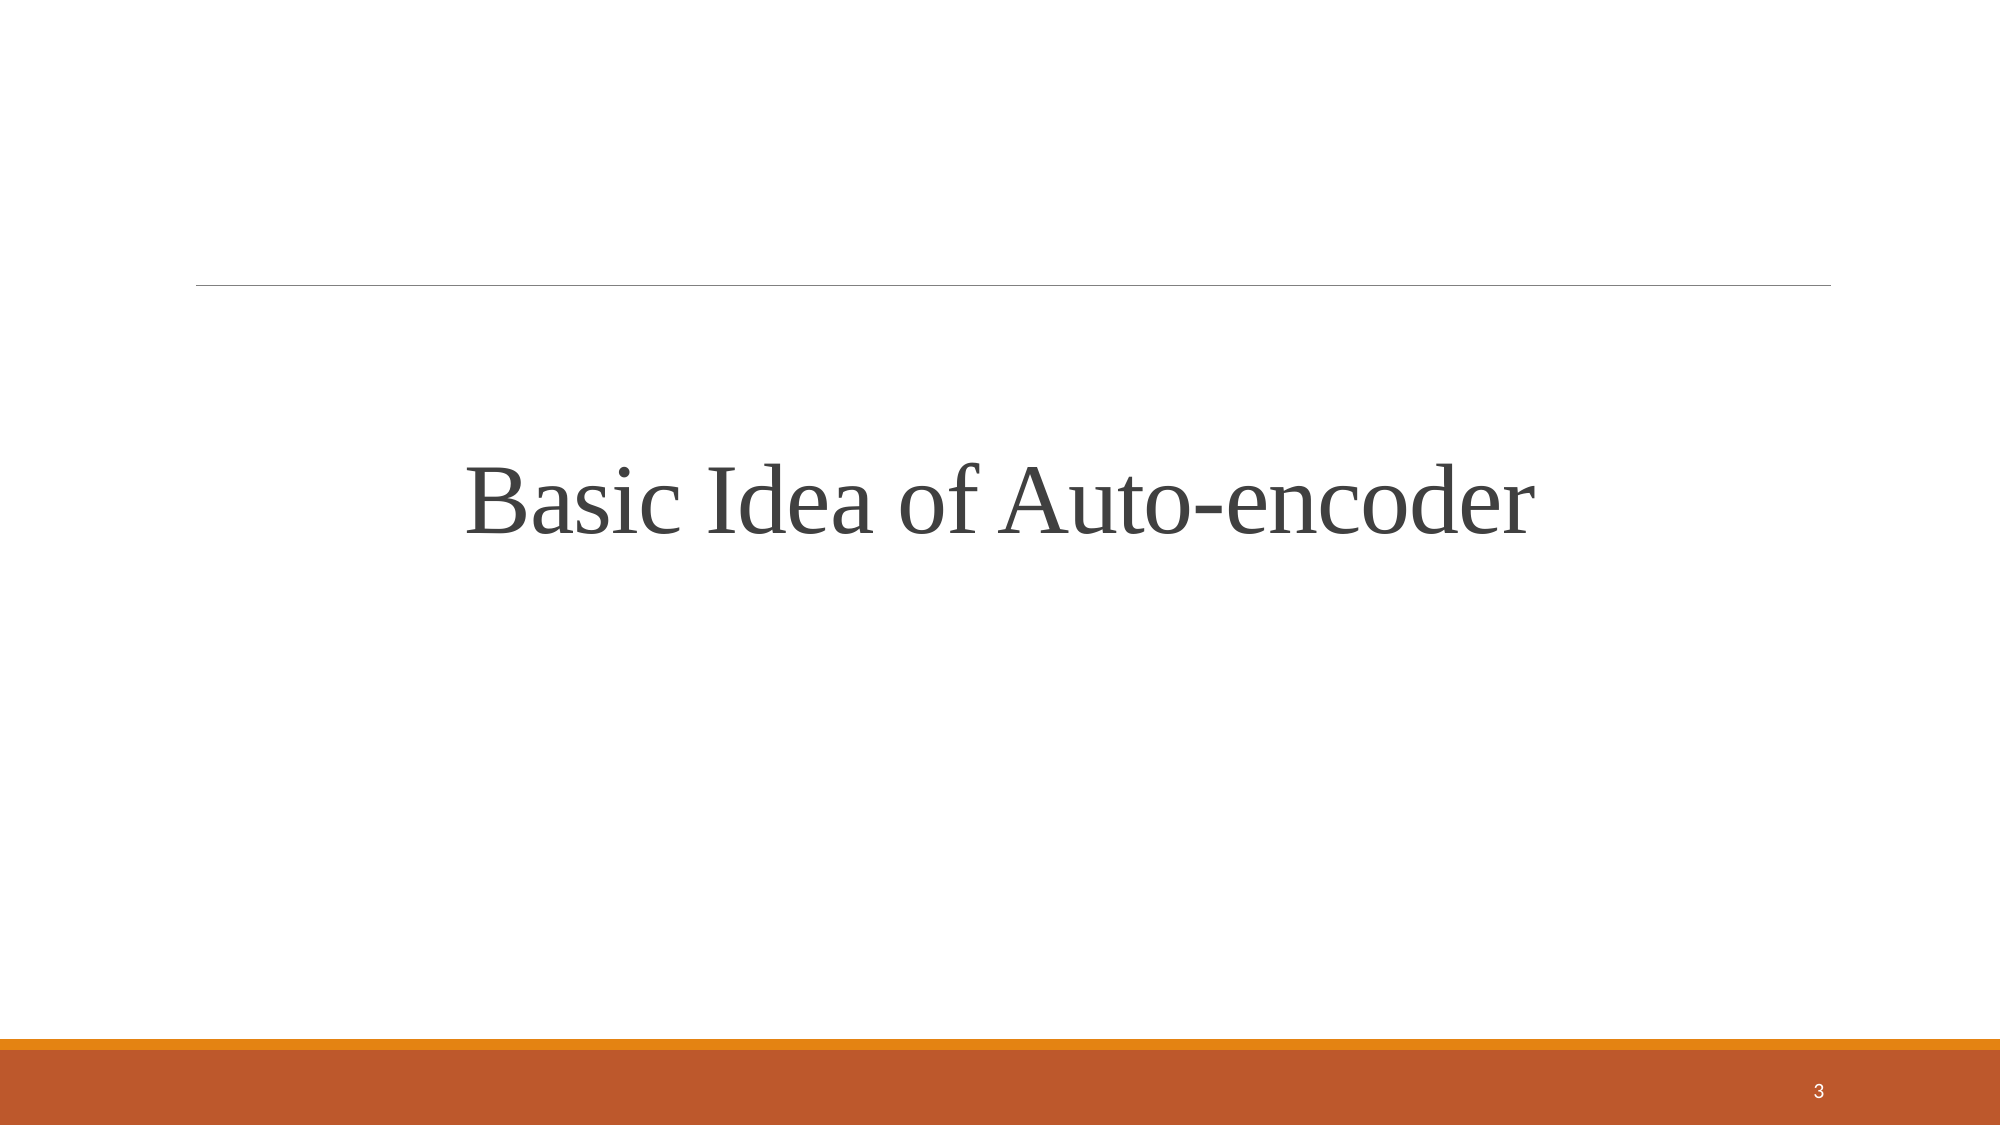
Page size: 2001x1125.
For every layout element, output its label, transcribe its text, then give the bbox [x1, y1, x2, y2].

title Basic Idea of Auto-encoder [174, 443, 1825, 682]
slide_number 3 [1624, 1059, 1840, 1120]
